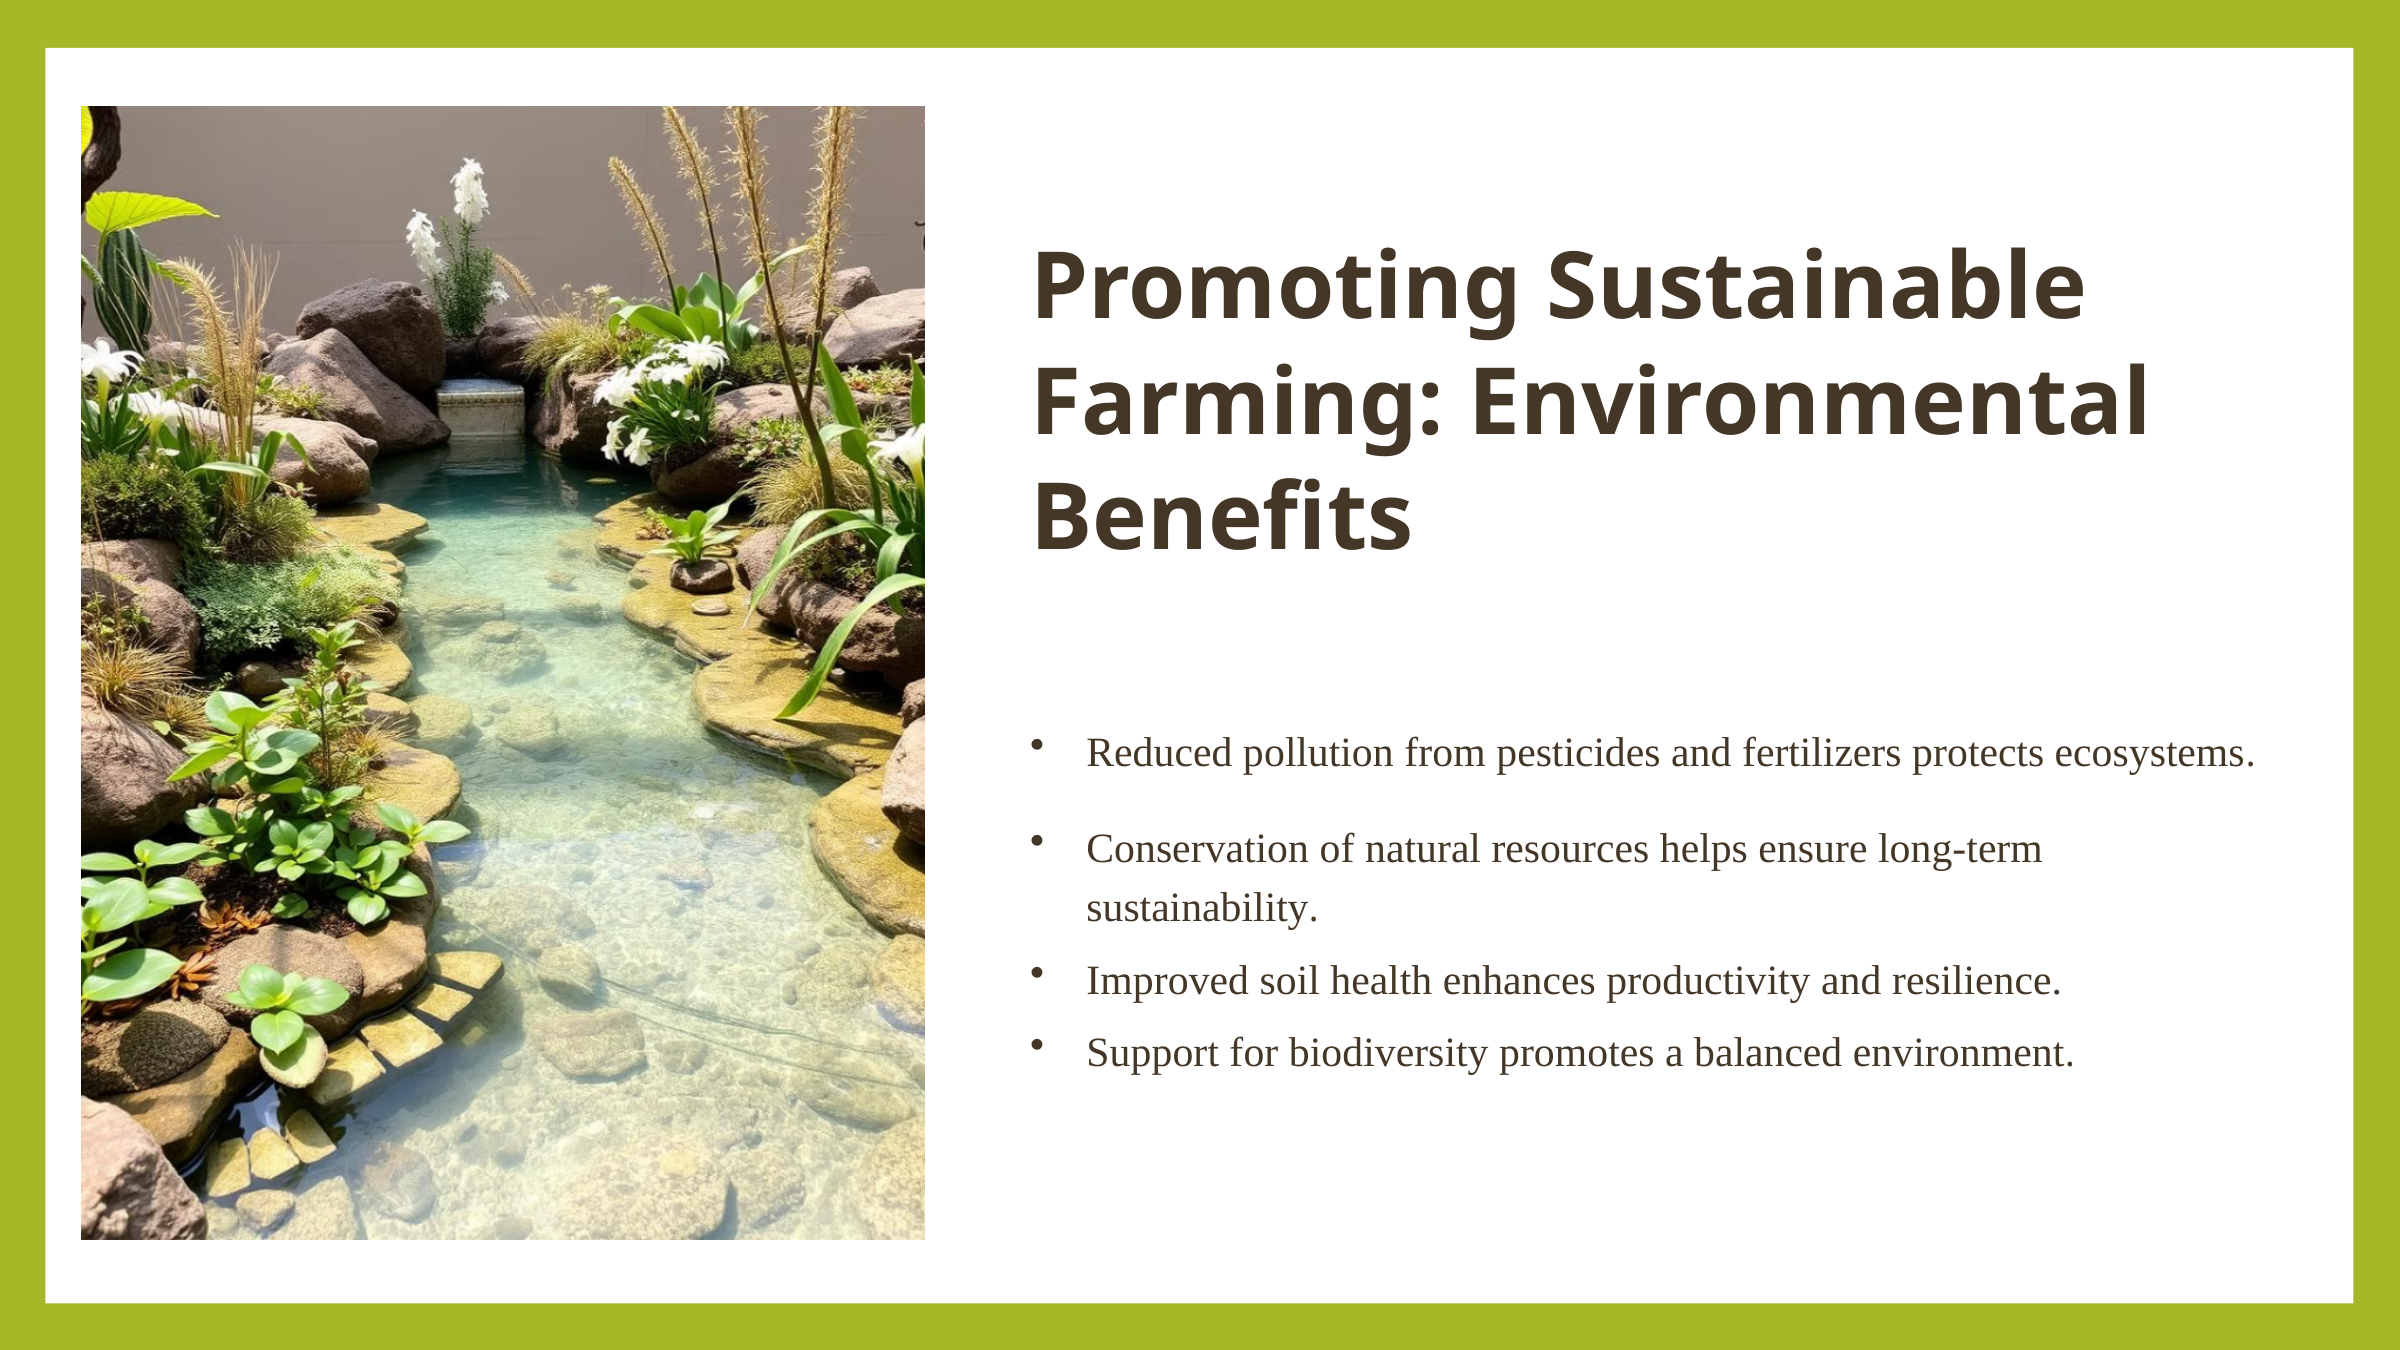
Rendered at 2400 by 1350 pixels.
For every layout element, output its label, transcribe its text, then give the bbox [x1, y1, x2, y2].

text_box Conservation of natural resources helps ensure long-term sustainability. [1030, 811, 2270, 931]
text_box Promoting Sustainable Farming: Environmental Benefits [1030, 221, 2270, 571]
text_box Reduced pollution from pesticides and fertilizers protects ecosystems. [1030, 714, 2270, 799]
text_box Improved soil health enhances productivity and resilience. [1030, 943, 2270, 1003]
text_box Support for biodiversity promotes a balanced environment. [1030, 1015, 2270, 1076]
picture [81, 106, 925, 1241]
